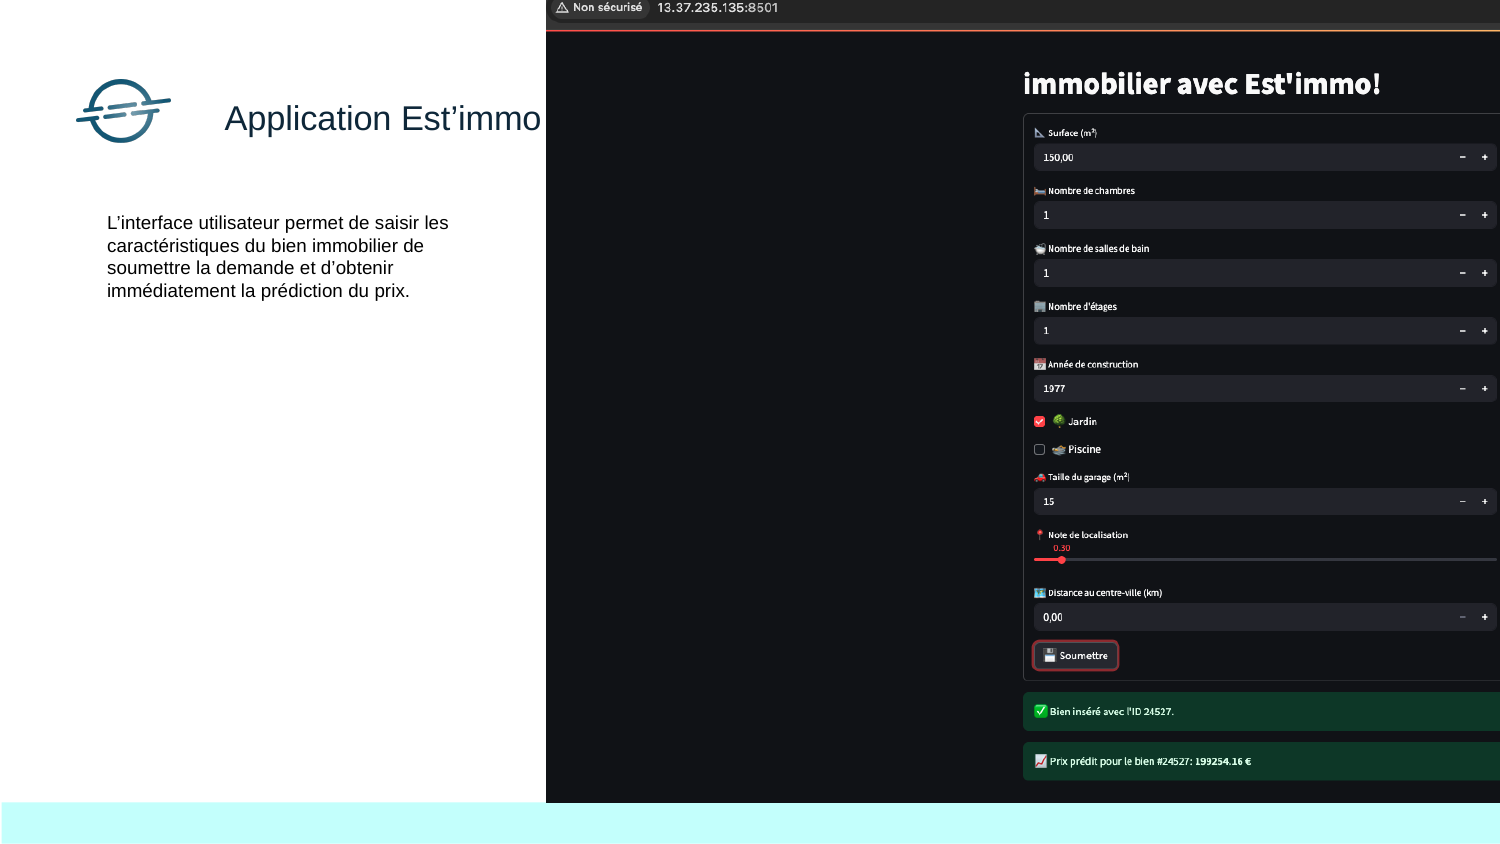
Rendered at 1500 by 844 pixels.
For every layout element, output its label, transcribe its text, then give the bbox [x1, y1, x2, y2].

text_box Application Est’immo [209, 74, 541, 153]
text_box [1, 802, 1500, 844]
text_box L’interface utilisateur permet de saisir les caractéristiques du bien immobilier de soumettre la demande et d’obtenir immédiatement la prédiction du prix. [92, 195, 526, 783]
picture [546, 0, 1500, 803]
picture [75, 78, 171, 143]
